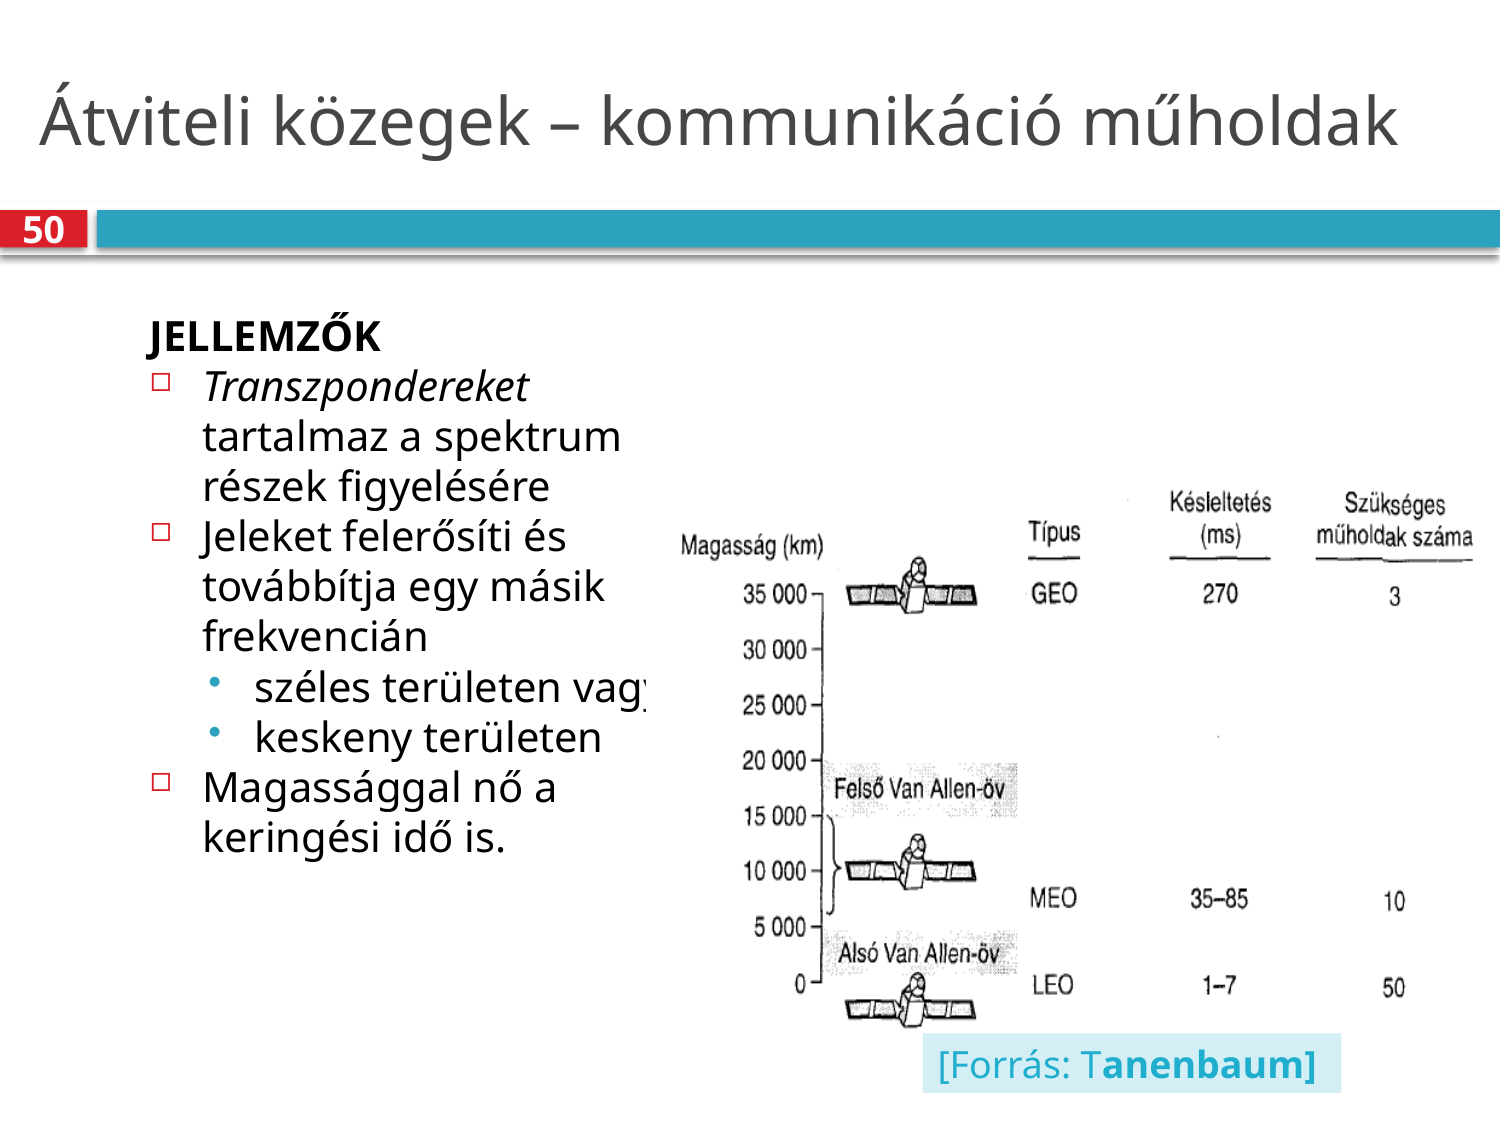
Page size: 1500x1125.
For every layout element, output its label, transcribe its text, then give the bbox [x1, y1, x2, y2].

picture [645, 484, 1500, 1034]
text_box [Forrás: Tanenbaum] [922, 1044, 1342, 1093]
title Átviteli közegek – kommunikáció műholdak [24, 37, 1475, 200]
slide_number 50 [0, 206, 88, 257]
list Jellemzők Transzpondereket tartalmaz a spektrum részek figyelésére Jeleket felerősíti és továbbítja egy másik frekvencián széles területen vagy keskeny területen Magassággal nő a keringési idő is. [135, 302, 690, 963]
